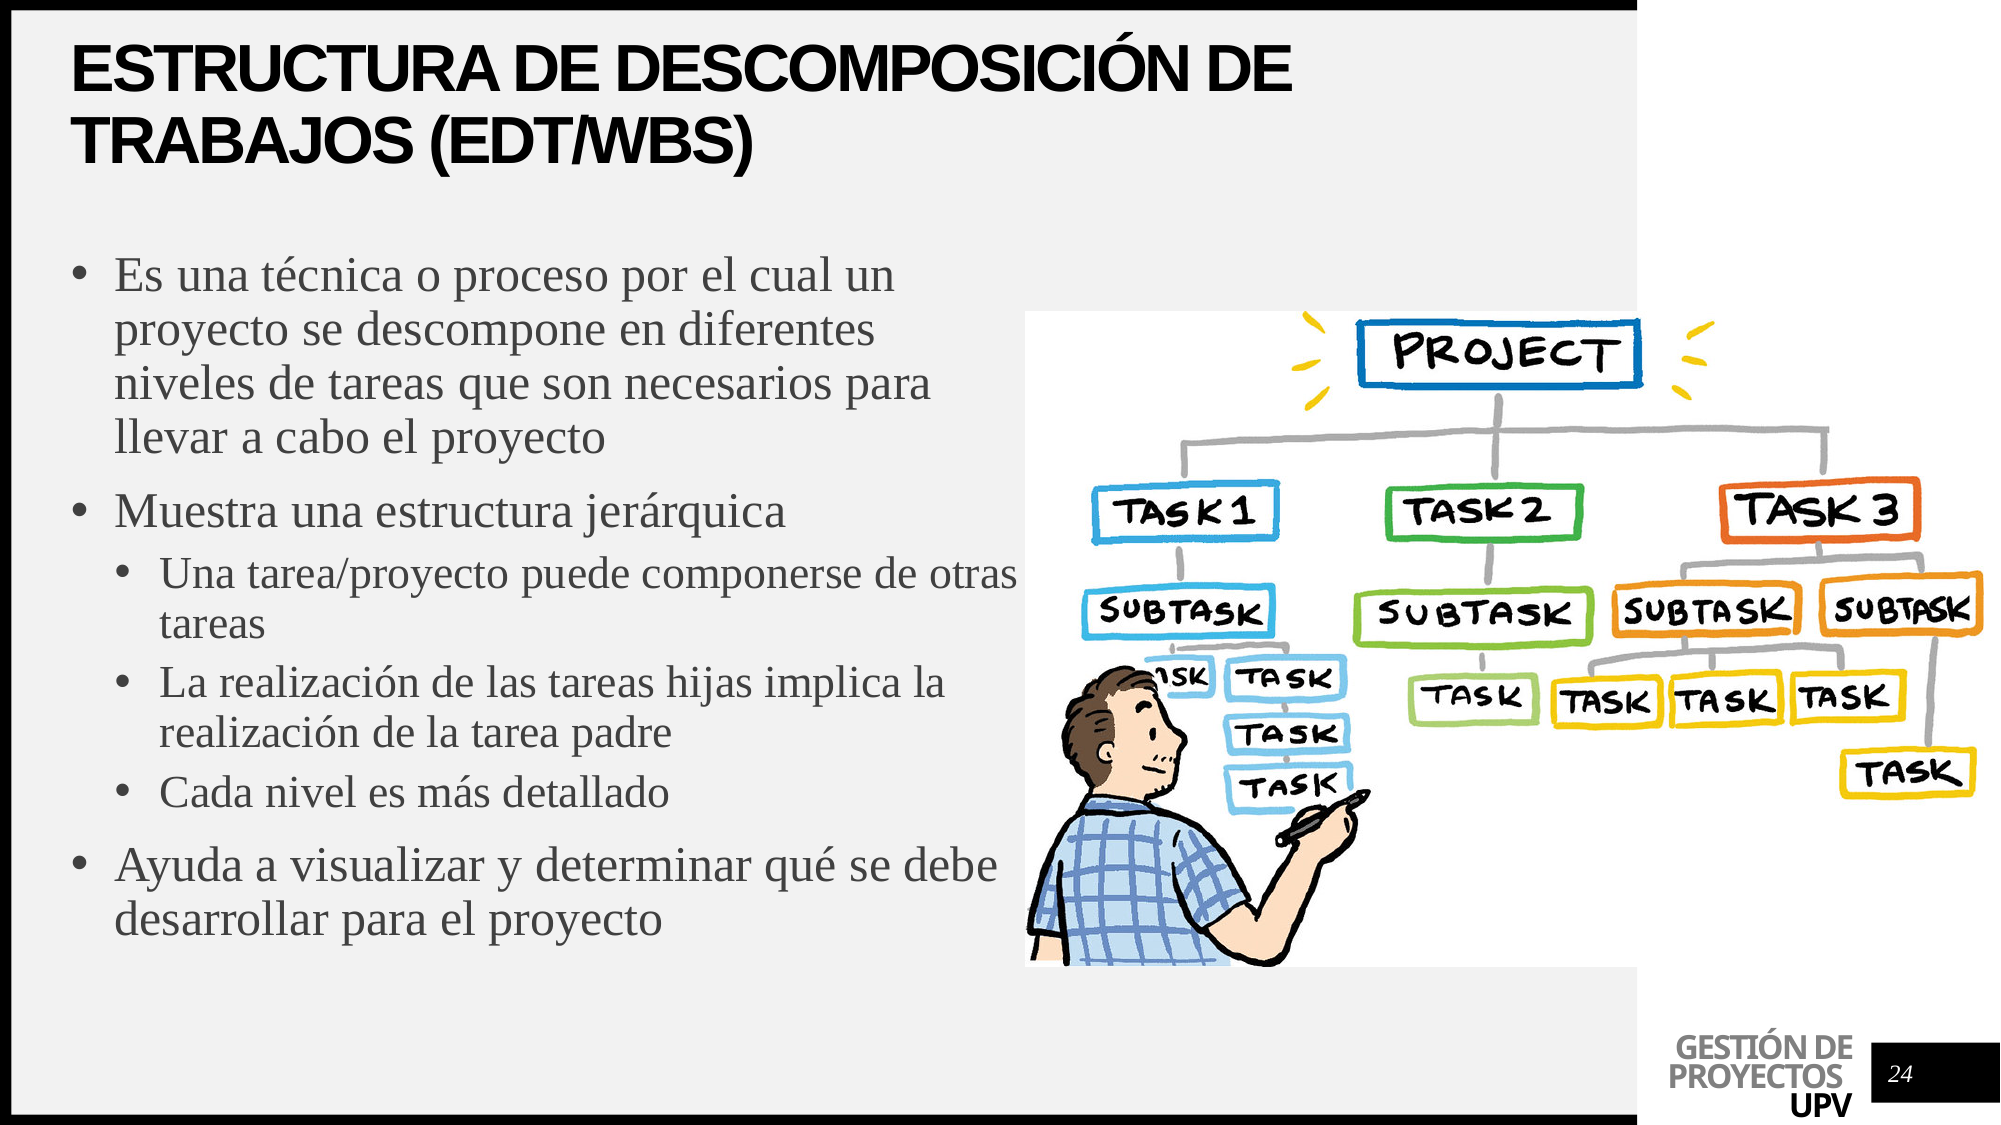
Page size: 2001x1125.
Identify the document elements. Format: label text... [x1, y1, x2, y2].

slide_number 24 [1877, 1050, 1924, 1096]
picture [1024, 311, 1984, 968]
title Estructura de descomposición de trabajos (EDT/WBS) [70, 70, 1580, 142]
list Es una técnica o proceso por el cual un proyecto se descompone en diferentes niveles de tareas que son necesarios para llevar a cabo el proyecto Muestra una estructura jerárquica Una tarea/proyecto puede componerse de otras tareas La realización de las tareas hijas implica la realización de la tarea padre Cada nivel es más detallado Ayuda a visualizar y determinar qué se debe desarrollar para el proyecto [70, 248, 1025, 1016]
